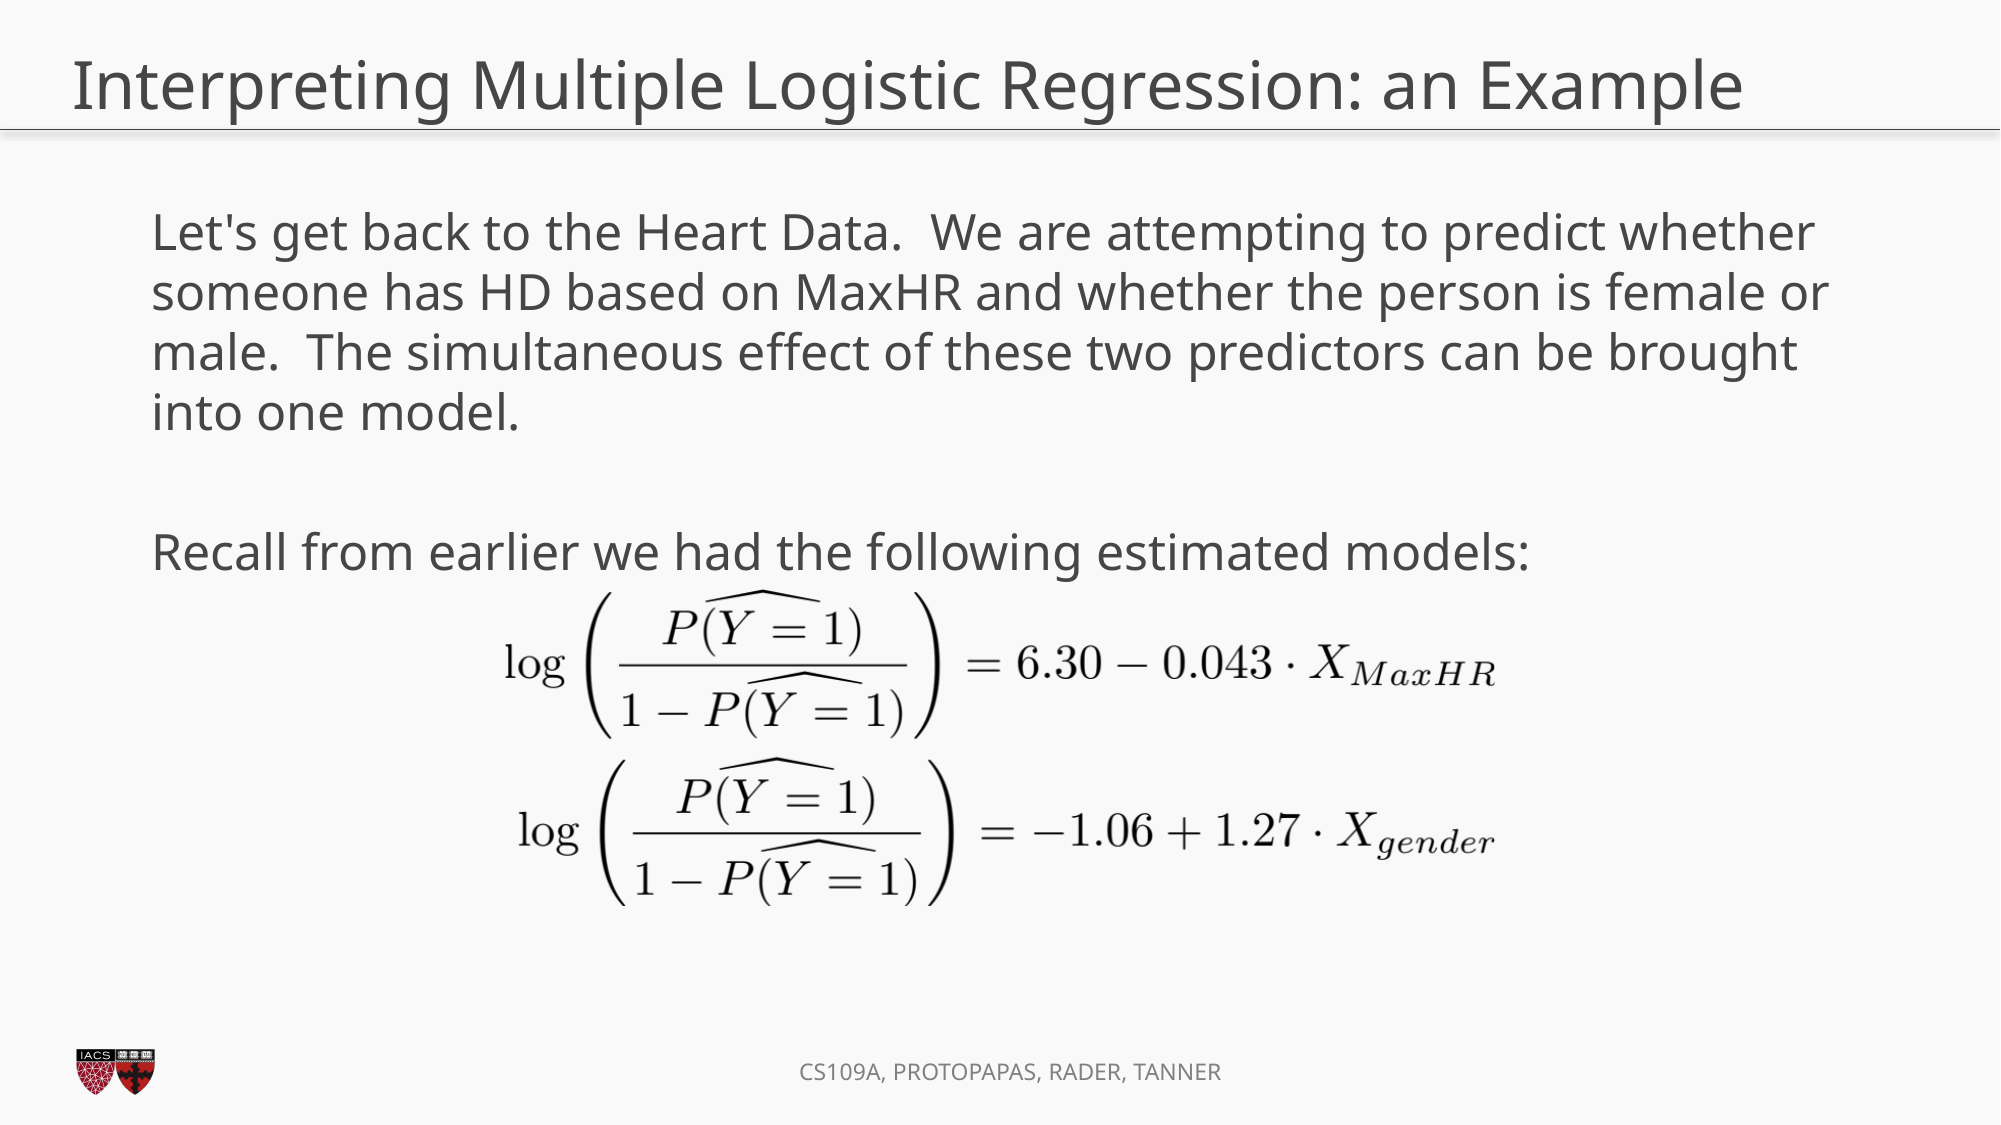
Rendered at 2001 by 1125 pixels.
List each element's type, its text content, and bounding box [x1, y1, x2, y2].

picture [505, 587, 1495, 907]
title Interpreting Multiple Logistic Regression: an Example [57, 35, 1943, 162]
picture [75, 1049, 155, 1095]
list Let's get back to the Heart Data. We are attempting to predict whether someone has HD based on MaxHR and whether the person is female or male. The simultaneous effect of these two predictors can be brought into one model. Recall from earlier we had the following estimated models: [136, 193, 1920, 537]
